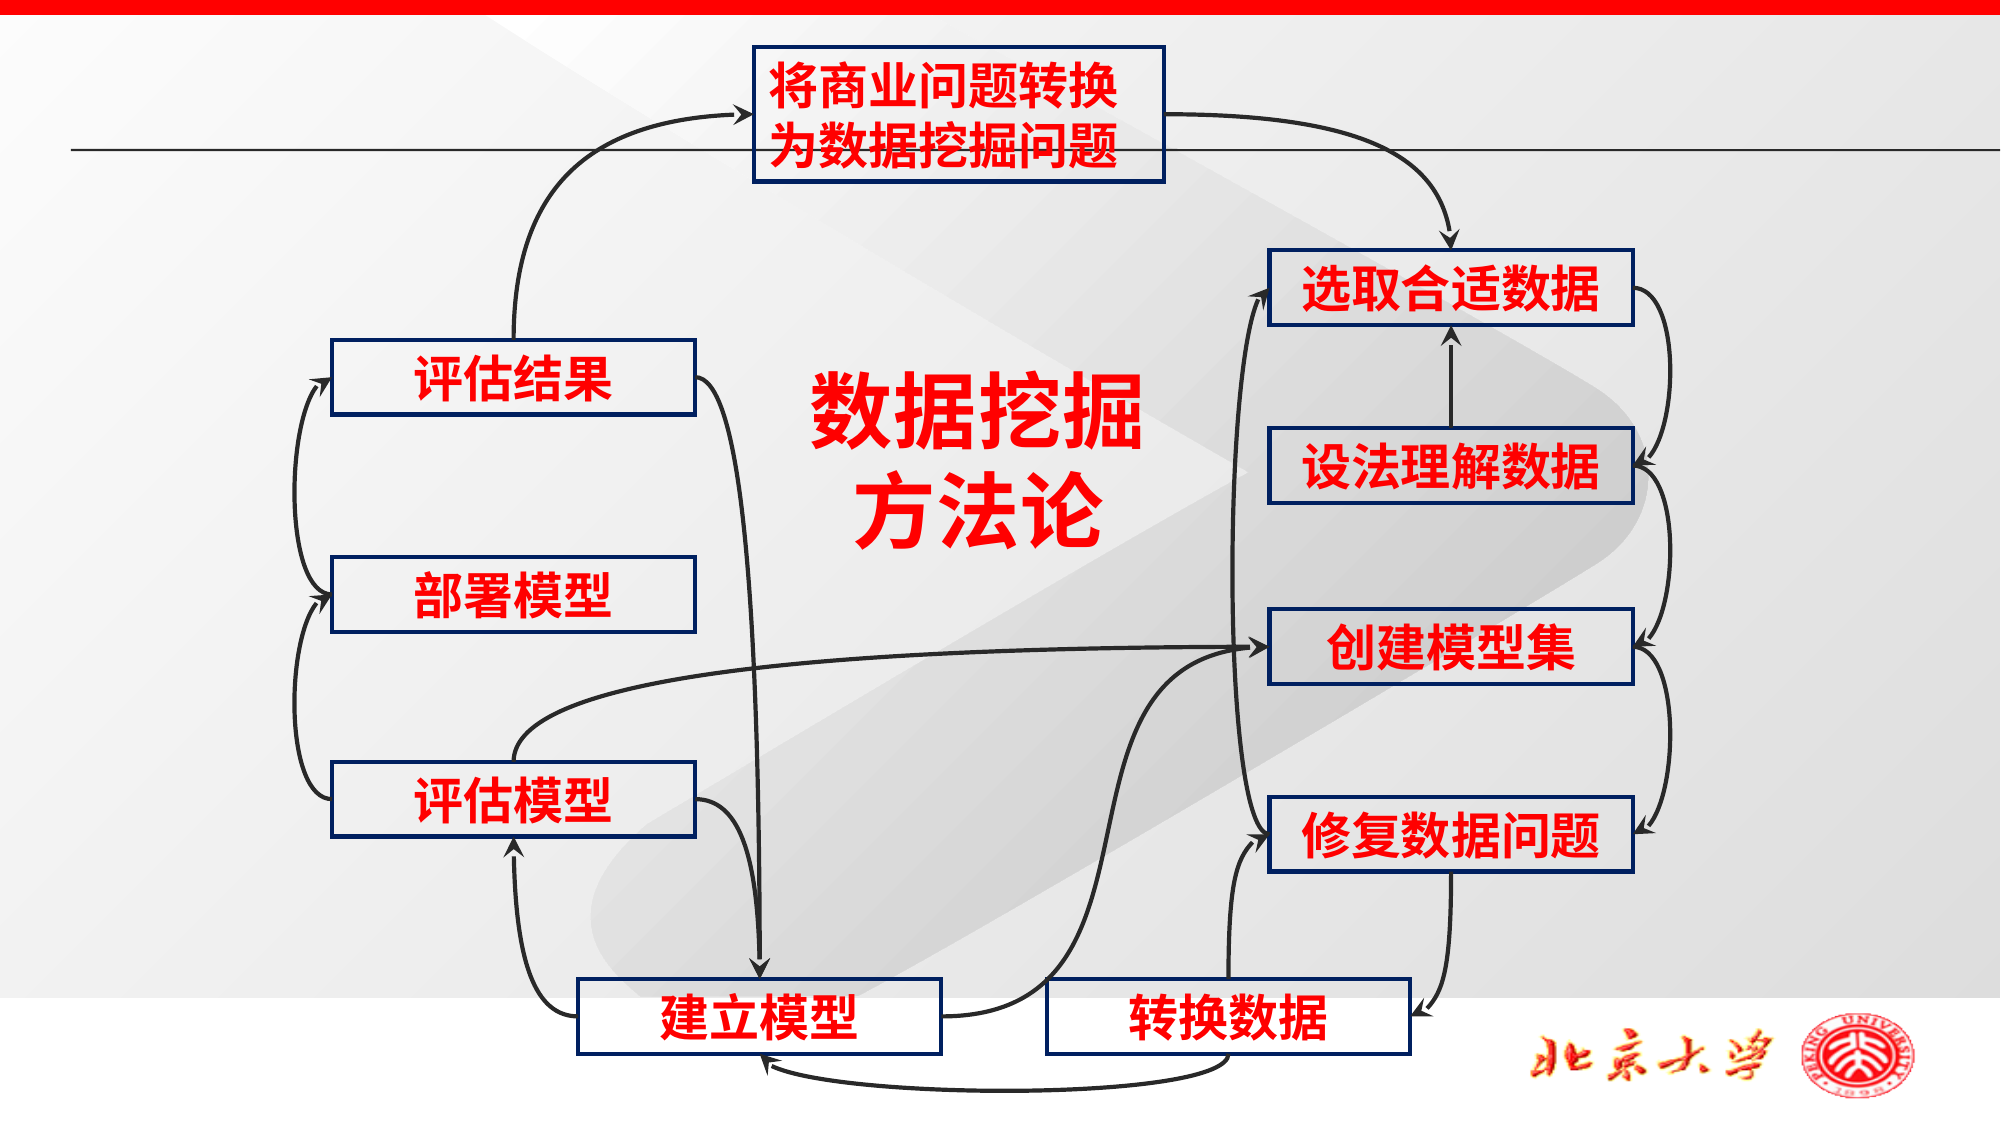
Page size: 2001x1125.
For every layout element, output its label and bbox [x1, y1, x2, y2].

text_box [331, 46, 1636, 1057]
picture [1800, 1012, 1917, 1100]
